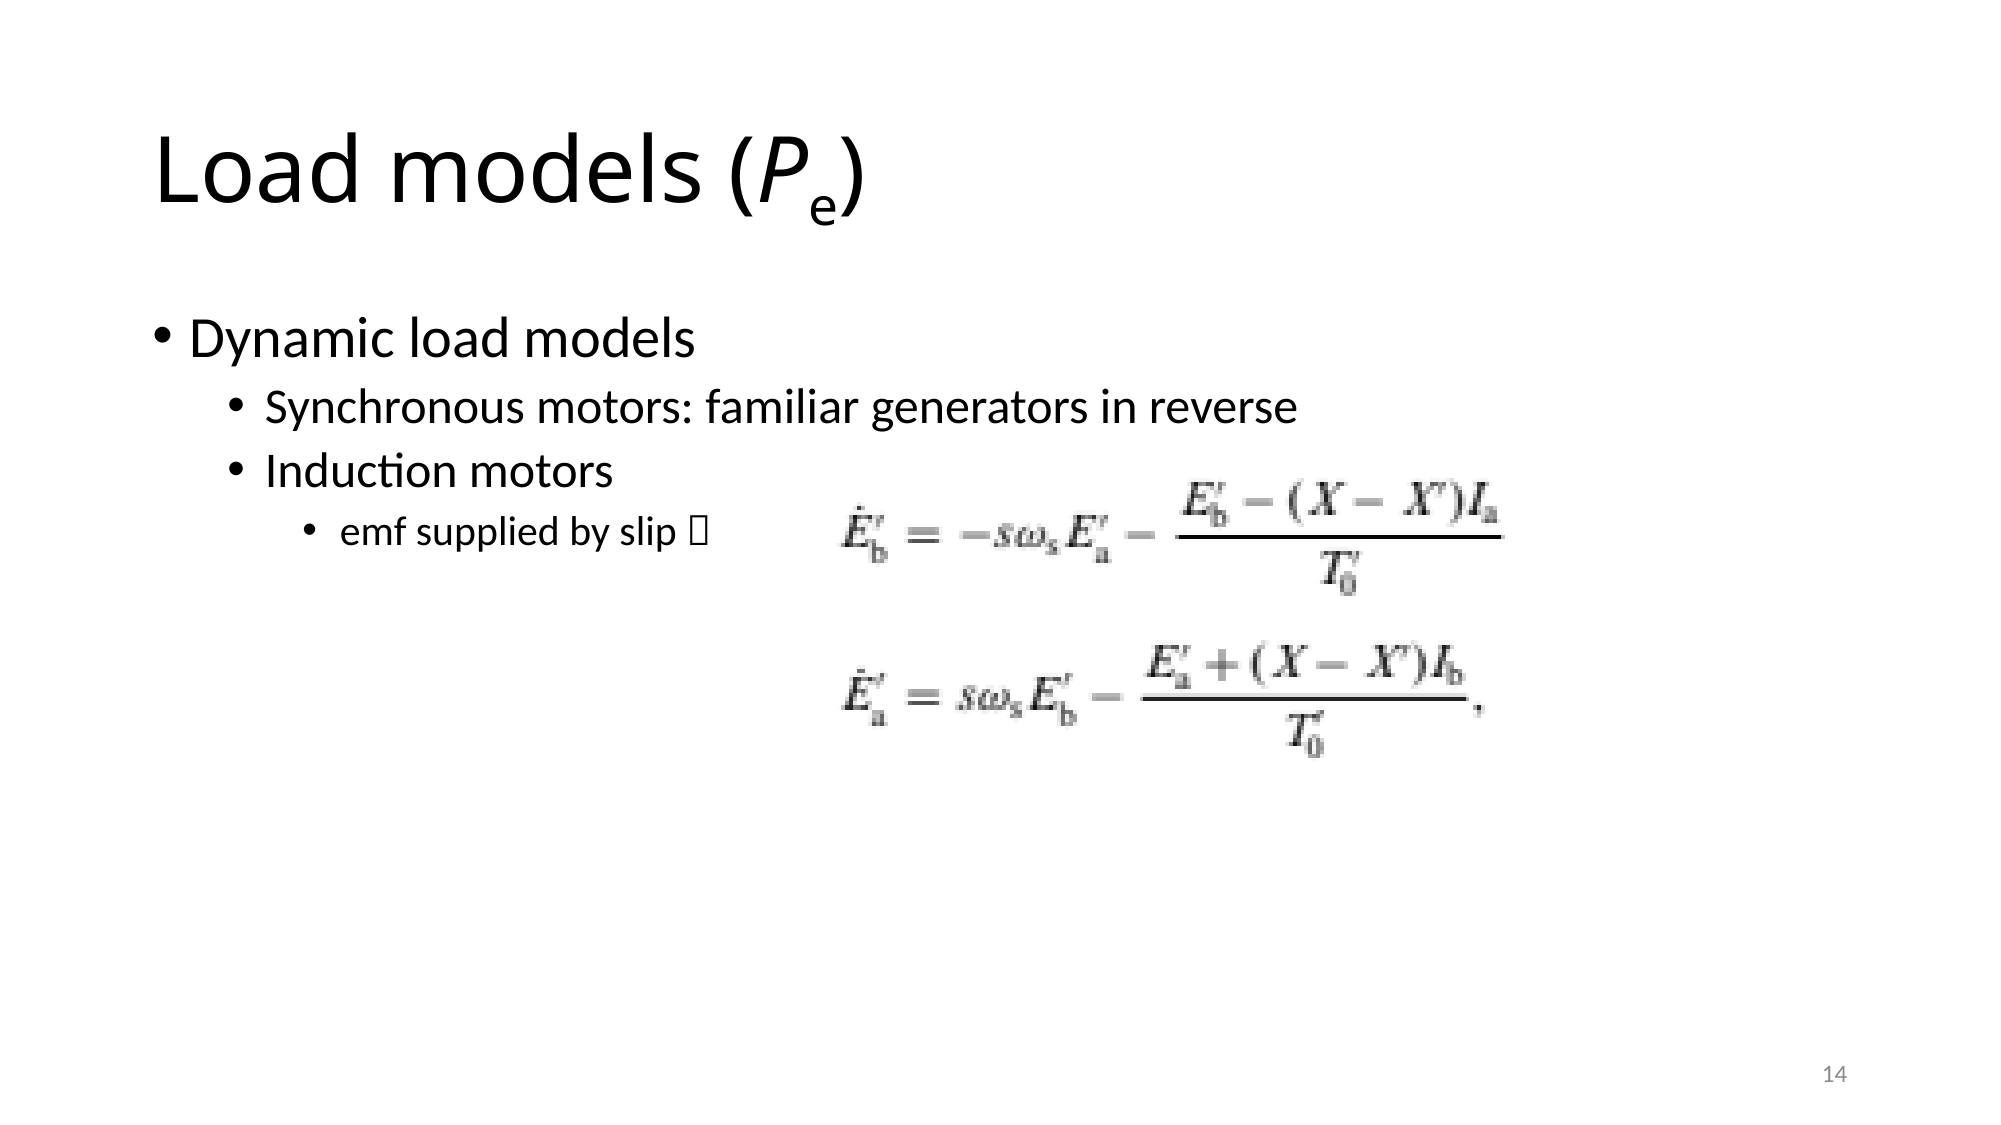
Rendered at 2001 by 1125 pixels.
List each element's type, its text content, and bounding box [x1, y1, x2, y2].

picture [814, 450, 1517, 763]
slide_number 14 [1412, 1042, 1863, 1103]
title Load models (Pe) [137, 59, 1863, 278]
list Dynamic load models Synchronous motors: familiar generators in reverse Induction motors emf supplied by slip  [137, 299, 1863, 1014]
